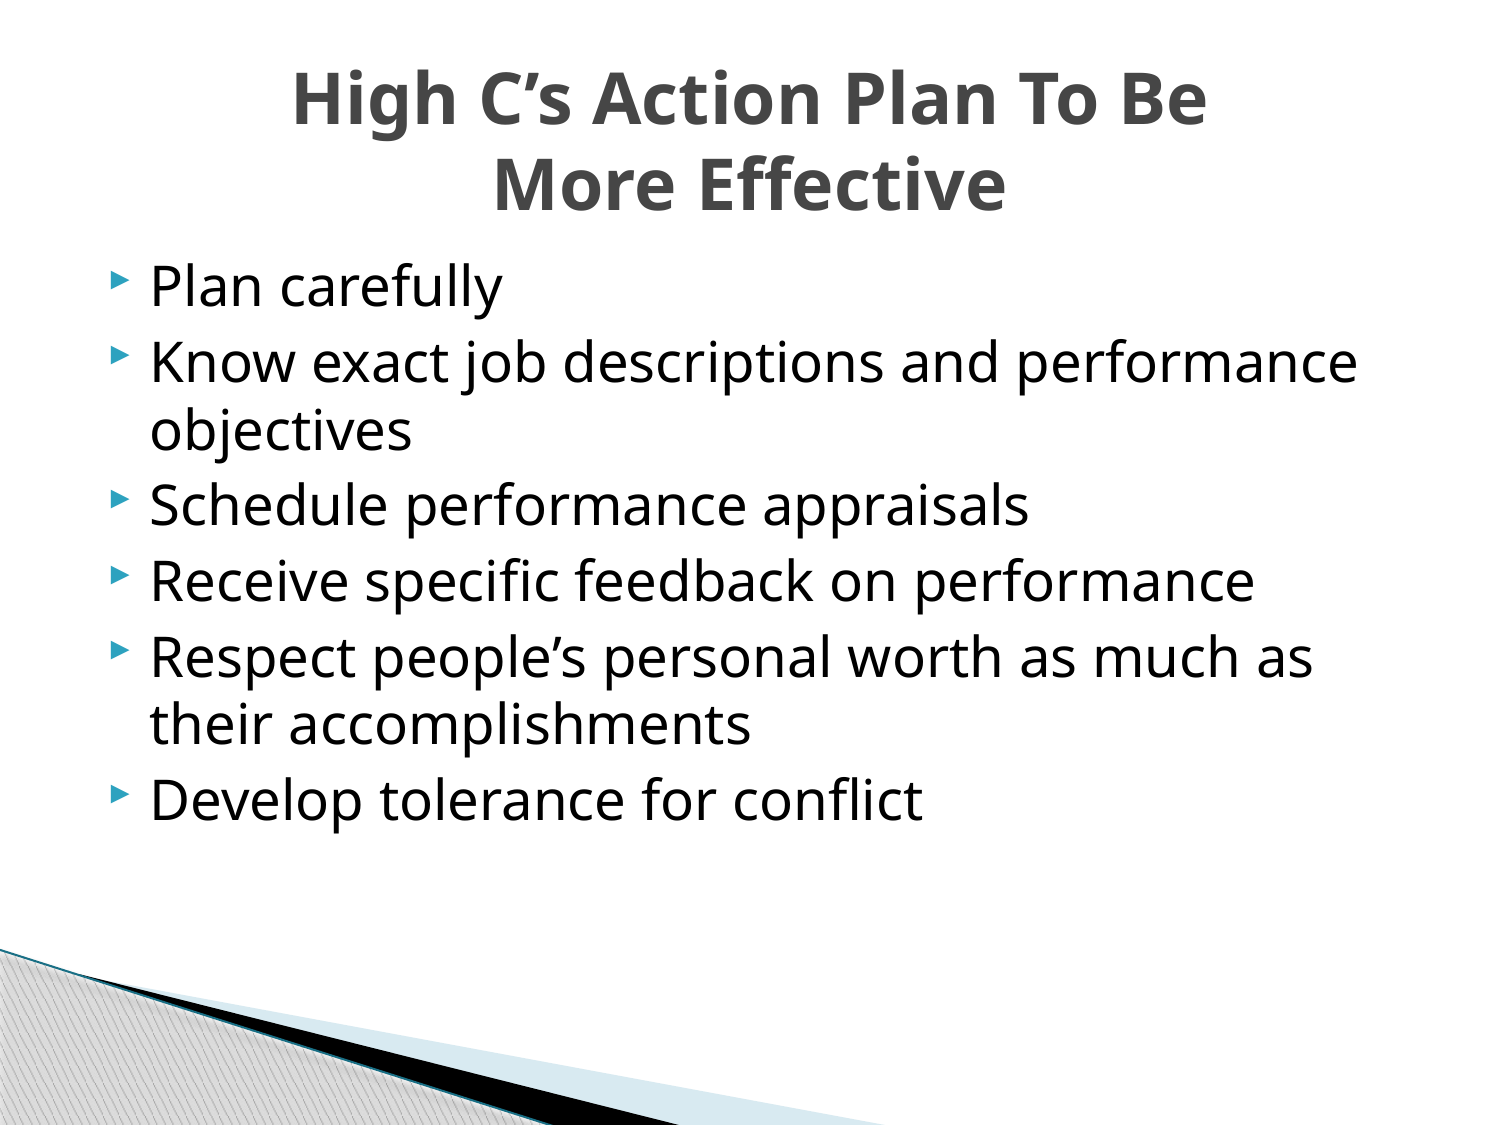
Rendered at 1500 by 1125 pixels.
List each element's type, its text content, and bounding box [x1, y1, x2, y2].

list Plan carefully Know exact job descriptions and performance objectives Schedule performance appraisals Receive specific feedback on performance Respect people’s personal worth as much as their accomplishments Develop tolerance for conflict [75, 243, 1425, 986]
title High C’s Action Plan To Be More Effective [75, 45, 1425, 233]
